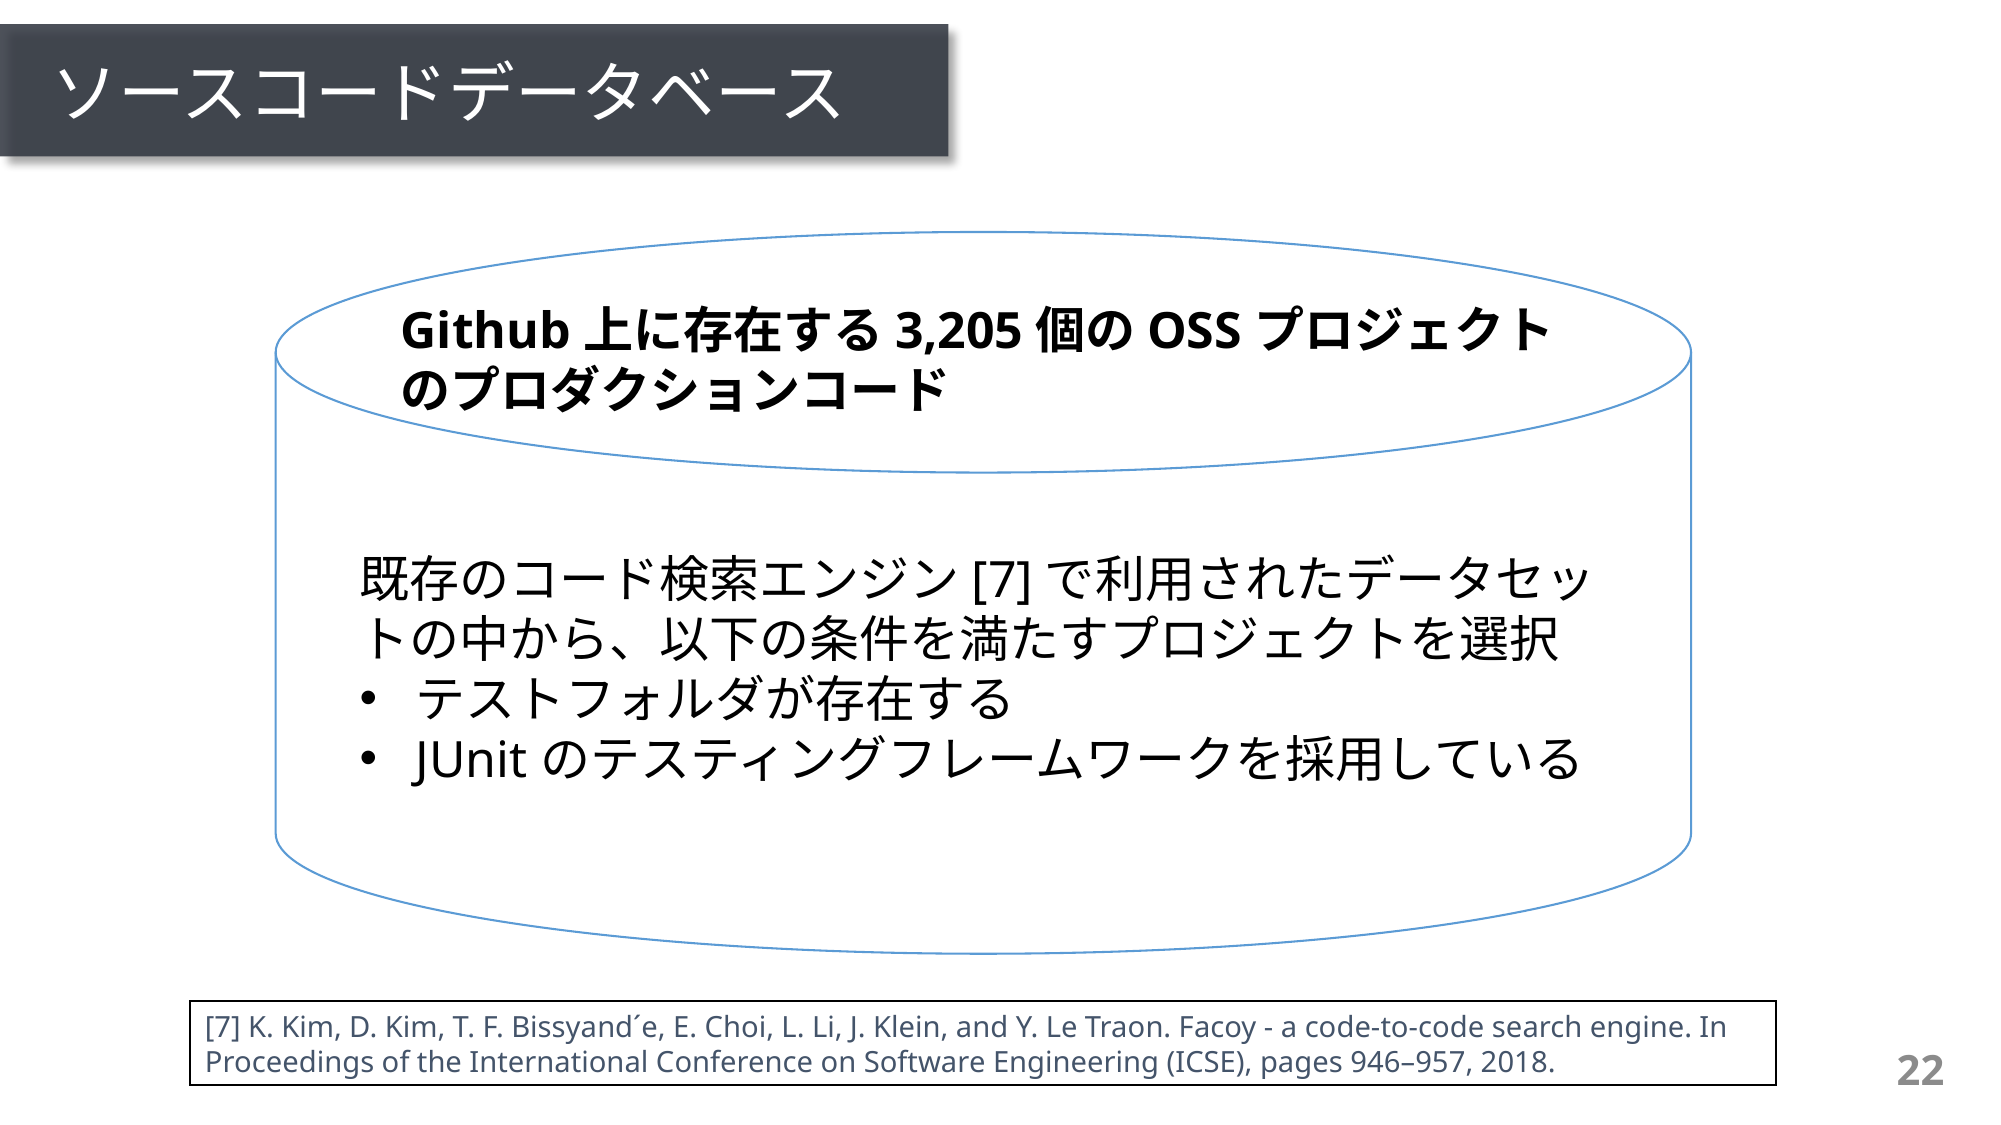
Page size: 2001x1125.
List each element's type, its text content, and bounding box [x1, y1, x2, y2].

text_box Github上に存在する3,205個のOSSプロジェクトのプロダクションコード [385, 290, 1571, 426]
text_box [274, 230, 1693, 955]
text_box 既存のコード検索エンジン[7]で利用されたデータセットの中から、以下の条件を満たすプロジェクトを選択 テストフォルダが存在する JUnitのテスティングフレームワークを採用している [344, 539, 1658, 795]
text_box [7] K. Kim, D. Kim, T. F. Bissyand´e, E. Choi, L. Li, J. Klein, and Y. Le Traon. Facoy - a code-to-code search engine. In Proceedings of the International Conference on Software Engineering (ICSE), pages 946–957, 2018. [189, 1000, 1777, 1086]
title ソースコードデータベース [36, 36, 957, 156]
